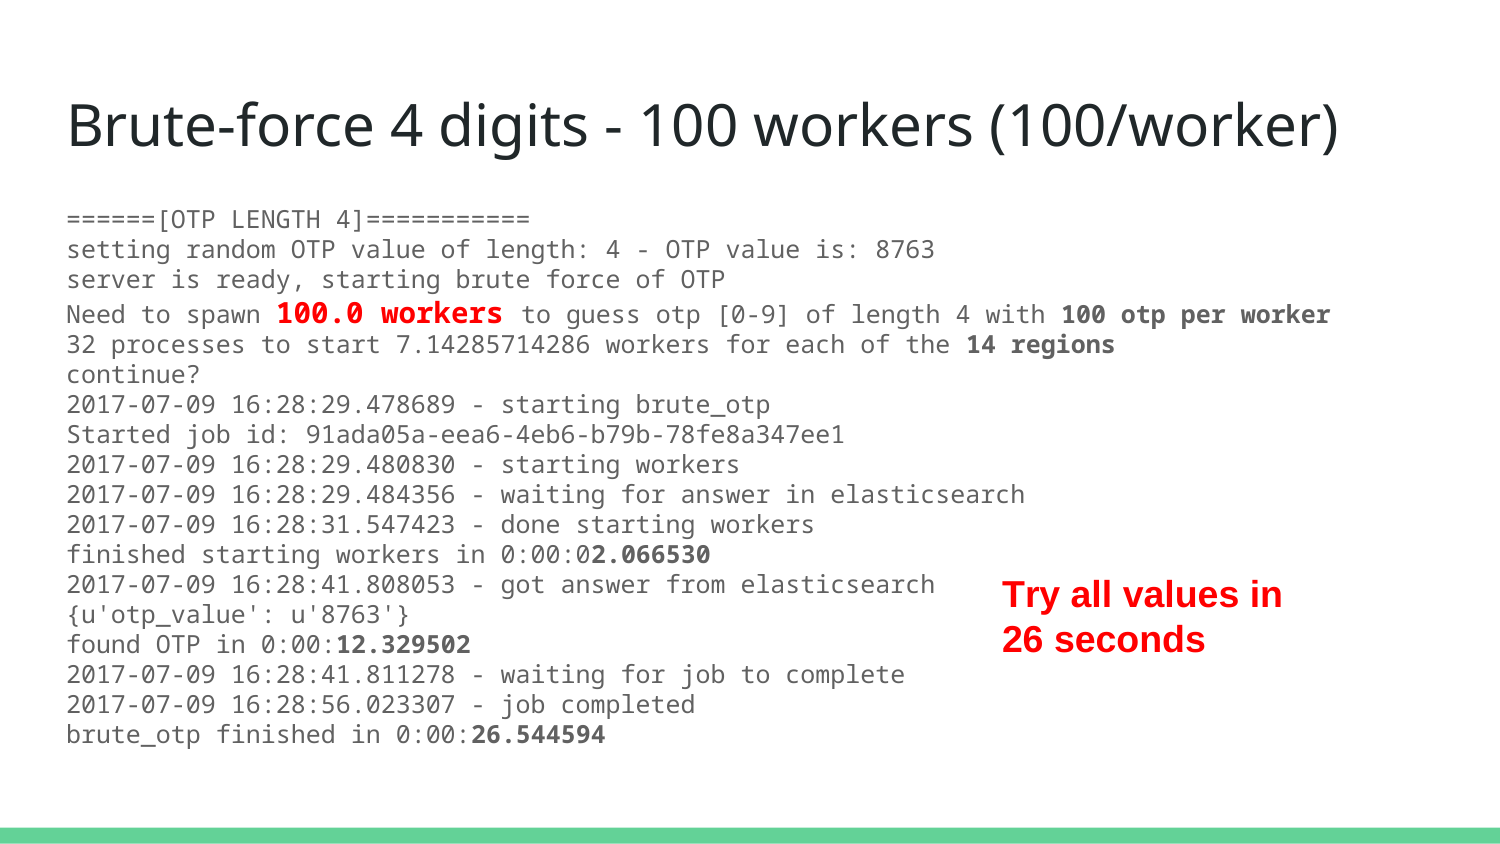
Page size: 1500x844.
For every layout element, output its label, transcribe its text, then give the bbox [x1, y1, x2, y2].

list ======[OTP LENGTH 4]=========== setting random OTP value of length: 4 - OTP value is: 8763 server is ready, starting brute force of OTP Need to spawn 100.0 workers to guess otp [0-9] of length 4 with 100 otp per worker 32 processes to start 7.14285714286 workers for each of the 14 regions continue? 2017-07-09 16:28:29.478689 - starting brute_otp Started job id: 91ada05a-eea6-4eb6-b79b-78fe8a347ee1 2017-07-09 16:28:29.480830 - starting workers 2017-07-09 16:28:29.484356 - waiting for answer in elasticsearch 2017-07-09 16:28:31.547423 - done starting workers finished starting workers in 0:00:02.066530 2017-07-09 16:28:41.808053 - got answer from elasticsearch {u'otp_value': u'8763'} found OTP in 0:00:12.329502 2017-07-09 16:28:41.811278 - waiting for job to complete 2017-07-09 16:28:56.023307 - job completed brute_otp finished in 0:00:26.544594 [51, 189, 1449, 750]
title Brute-force 4 digits - 100 workers (100/worker) [51, 72, 1449, 167]
text_box Try all values in 26 seconds [986, 555, 1337, 703]
